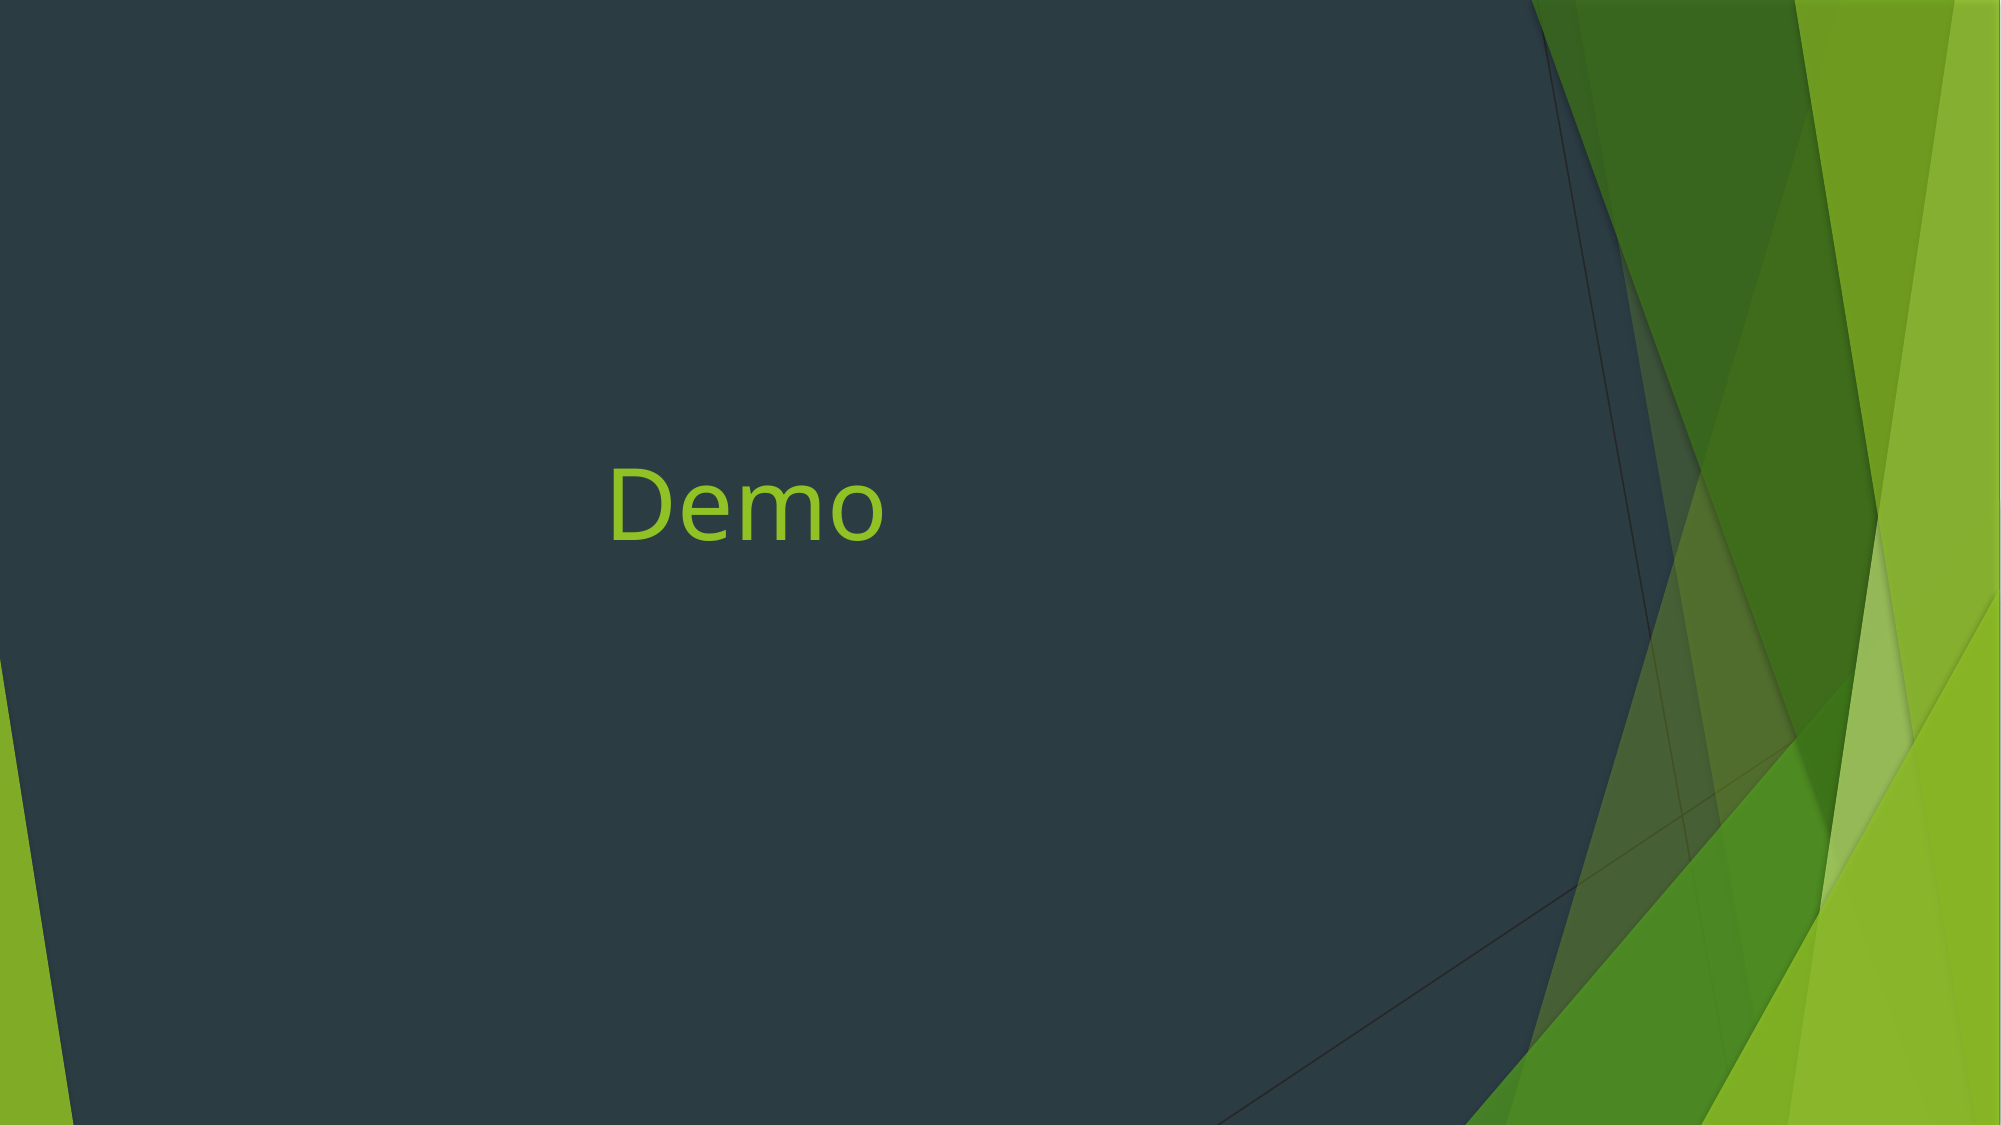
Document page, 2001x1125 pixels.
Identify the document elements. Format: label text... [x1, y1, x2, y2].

title Demo [589, 433, 2000, 650]
